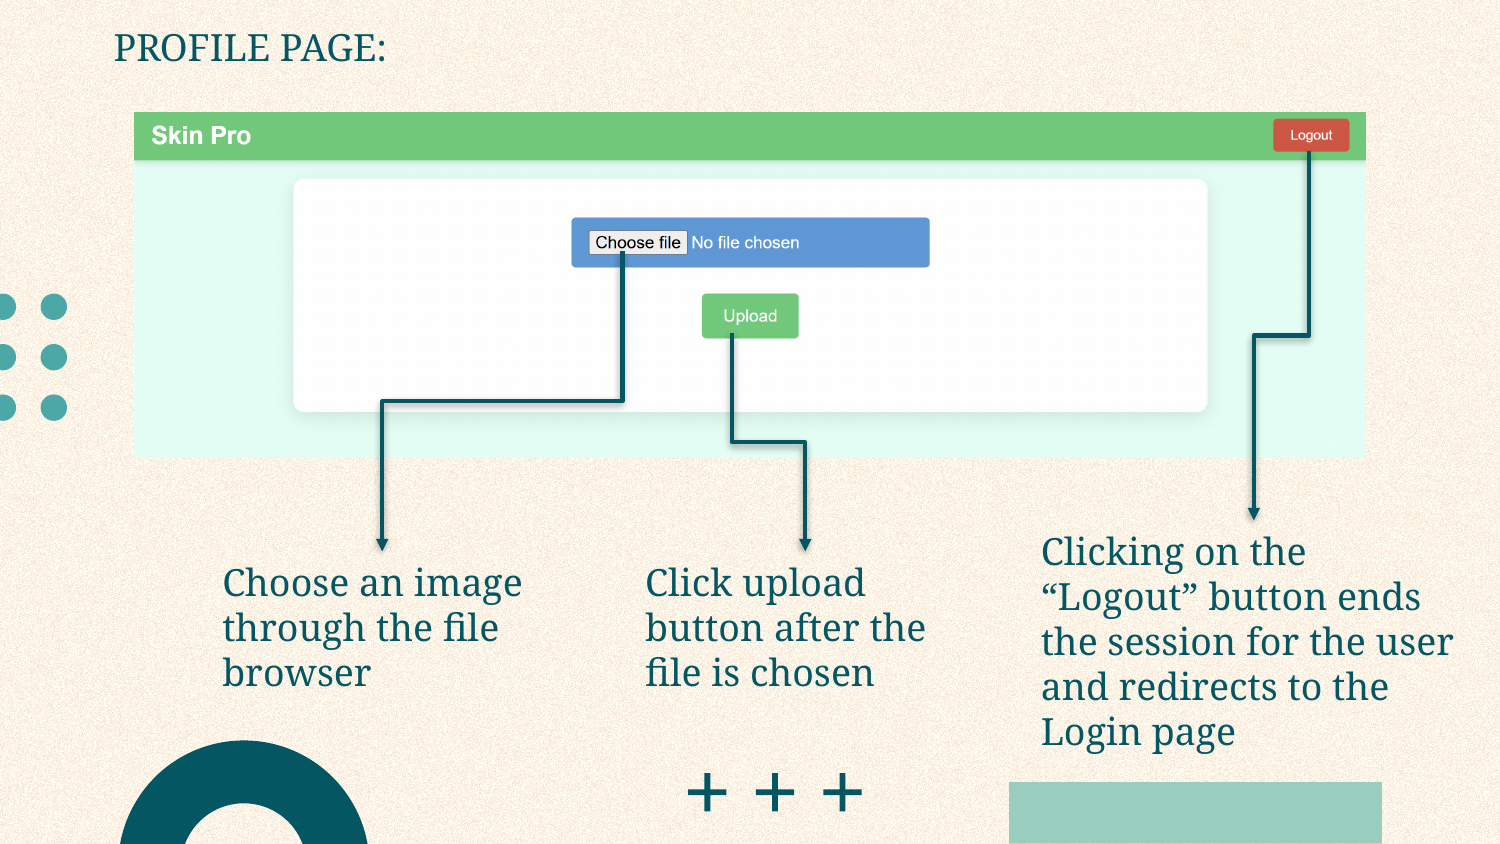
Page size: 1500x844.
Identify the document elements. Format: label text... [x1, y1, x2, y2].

text_box PROFILE PAGE: [98, 16, 880, 77]
text_box Clicking on the “Logout” button ends the session for the user and redirects to the Login page [1026, 520, 1482, 761]
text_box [1096, 307, 1467, 364]
text_box Choose an image through the file browser [207, 551, 558, 702]
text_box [352, 281, 653, 522]
text_box Click upload button after the file is chosen [630, 551, 981, 702]
picture [0, 0, 1500, 844]
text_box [659, 405, 878, 480]
picture [186, 804, 302, 844]
